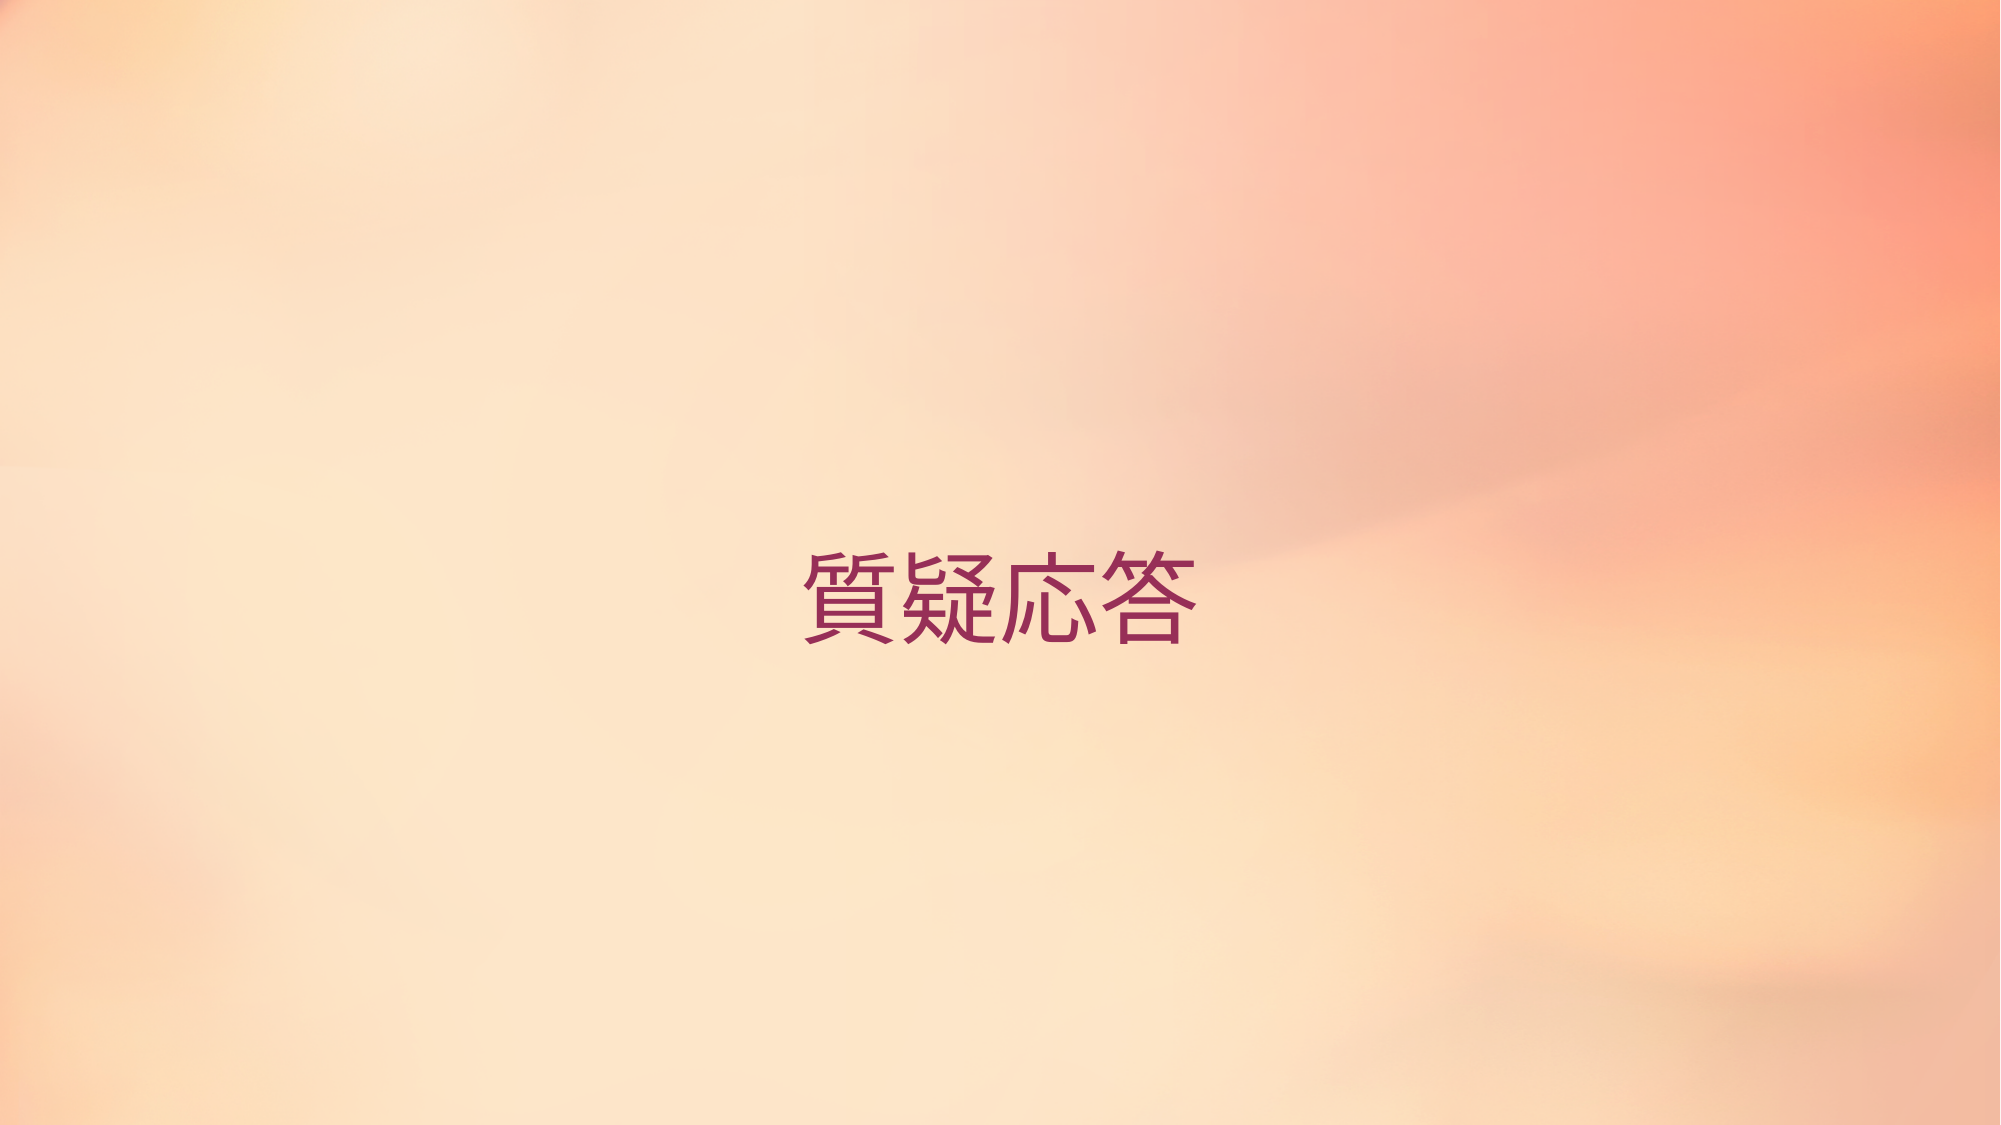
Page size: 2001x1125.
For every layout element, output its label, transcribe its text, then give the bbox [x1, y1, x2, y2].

picture [0, 0, 2001, 1125]
title 質疑応答 [287, 425, 1713, 666]
